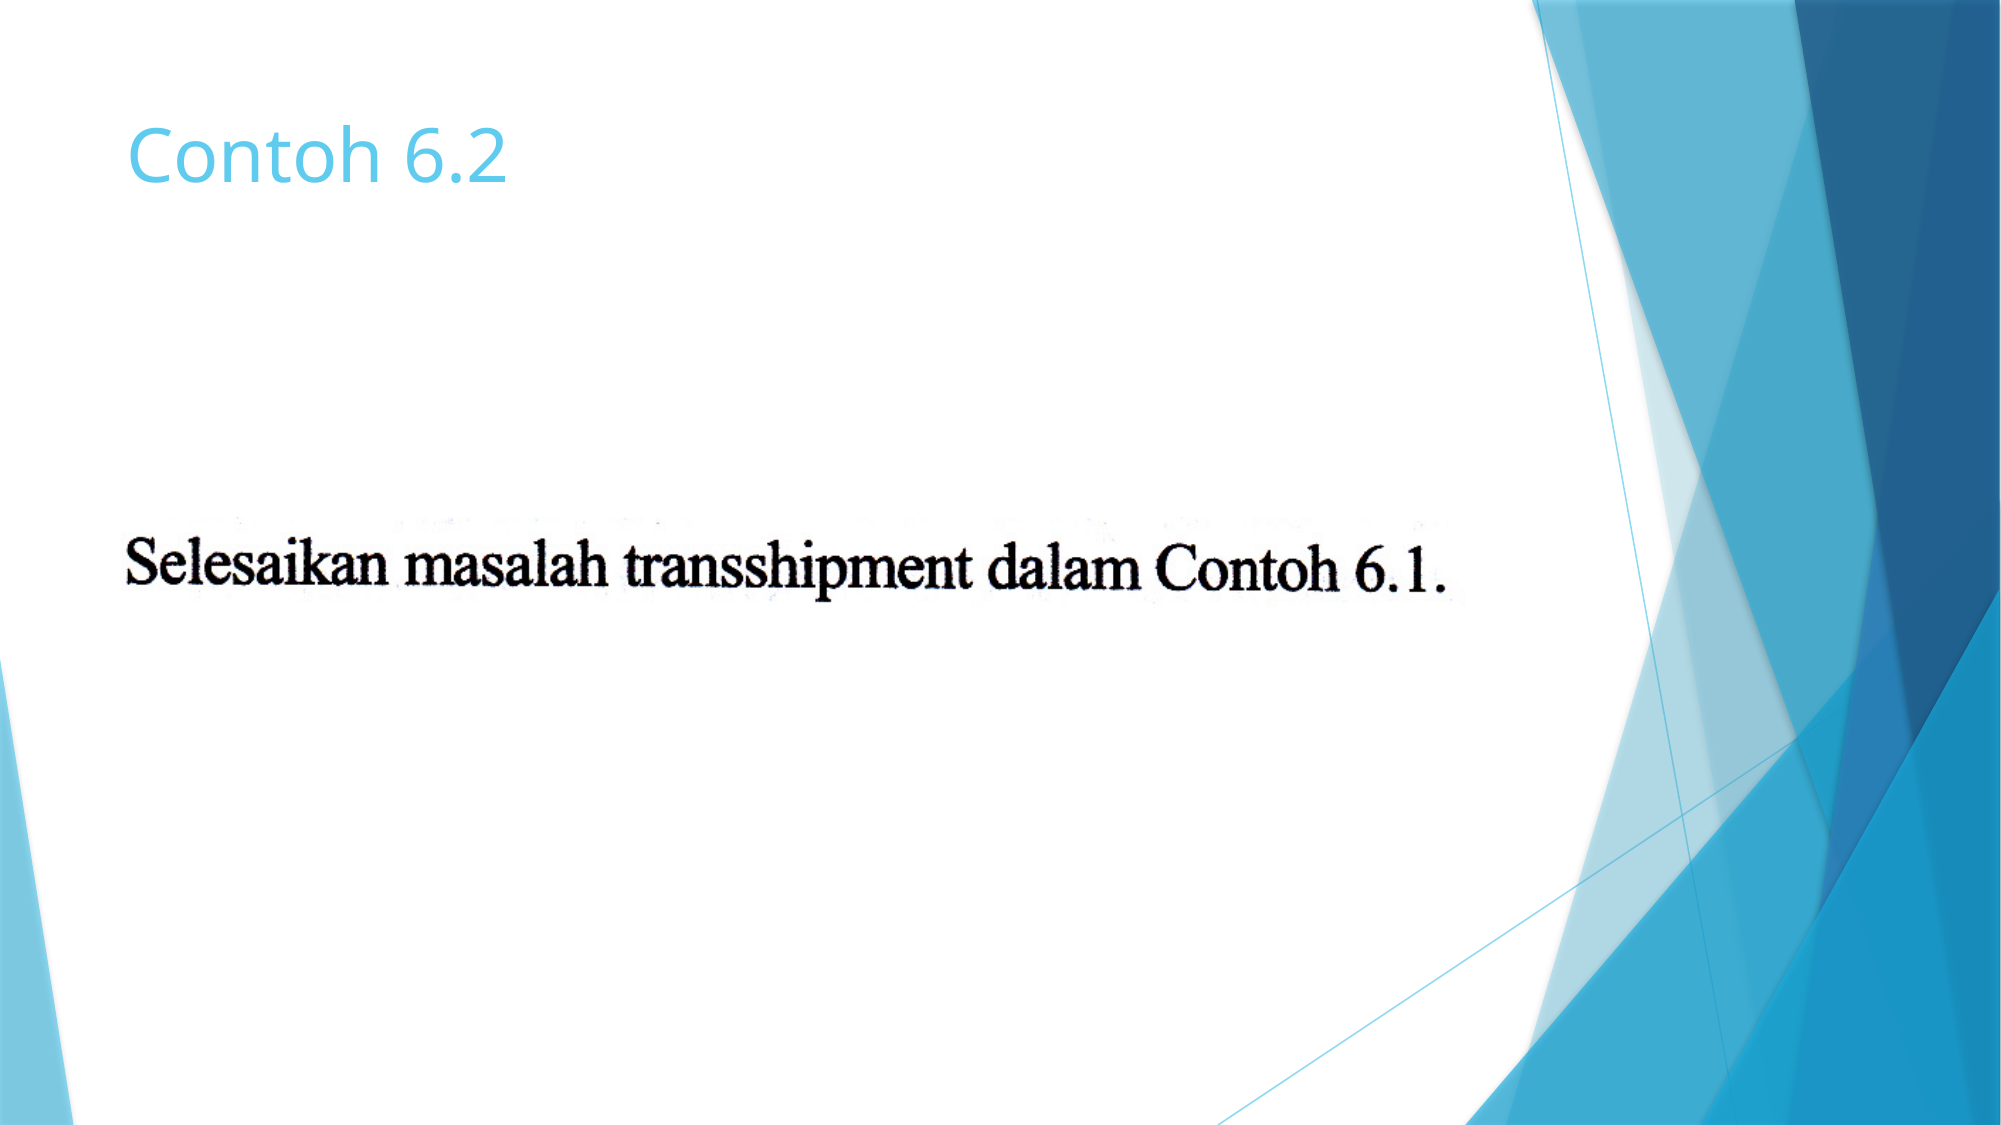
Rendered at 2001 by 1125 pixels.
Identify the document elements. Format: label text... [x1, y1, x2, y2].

title Contoh 6.2 [111, 99, 1522, 317]
picture [110, 517, 1466, 608]
